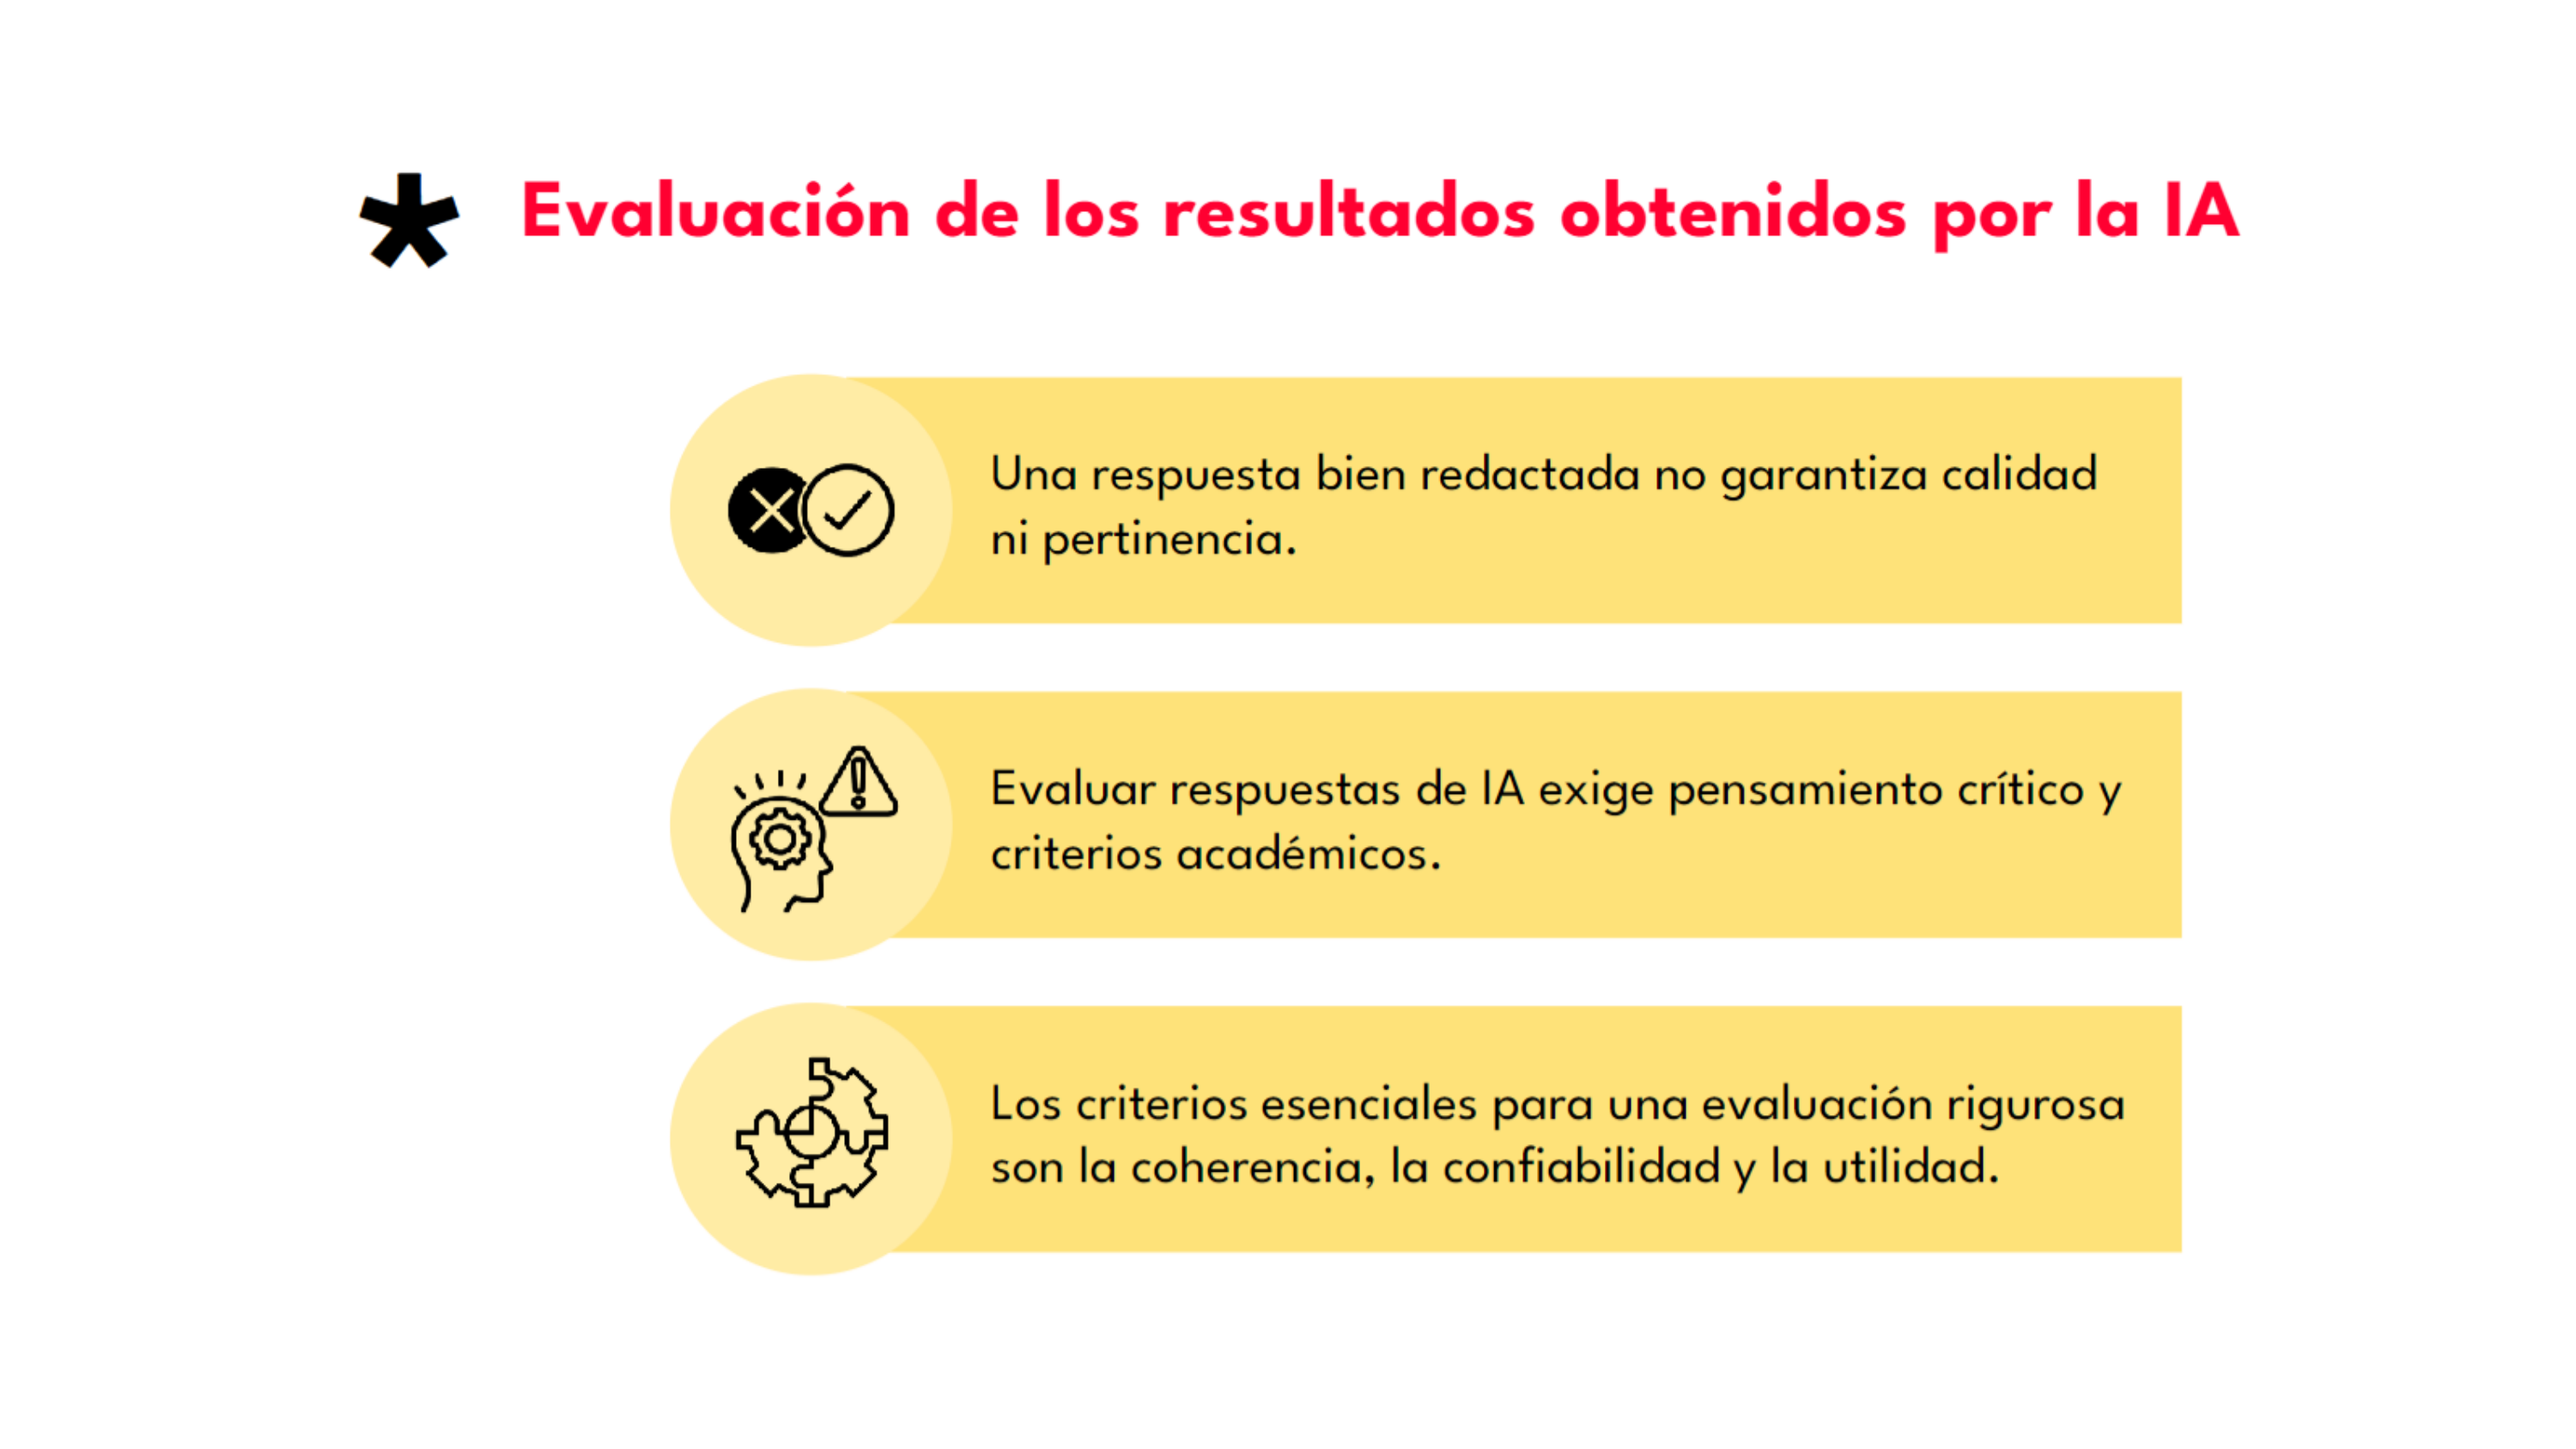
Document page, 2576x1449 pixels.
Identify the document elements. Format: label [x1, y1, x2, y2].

picture [343, 142, 2282, 1307]
